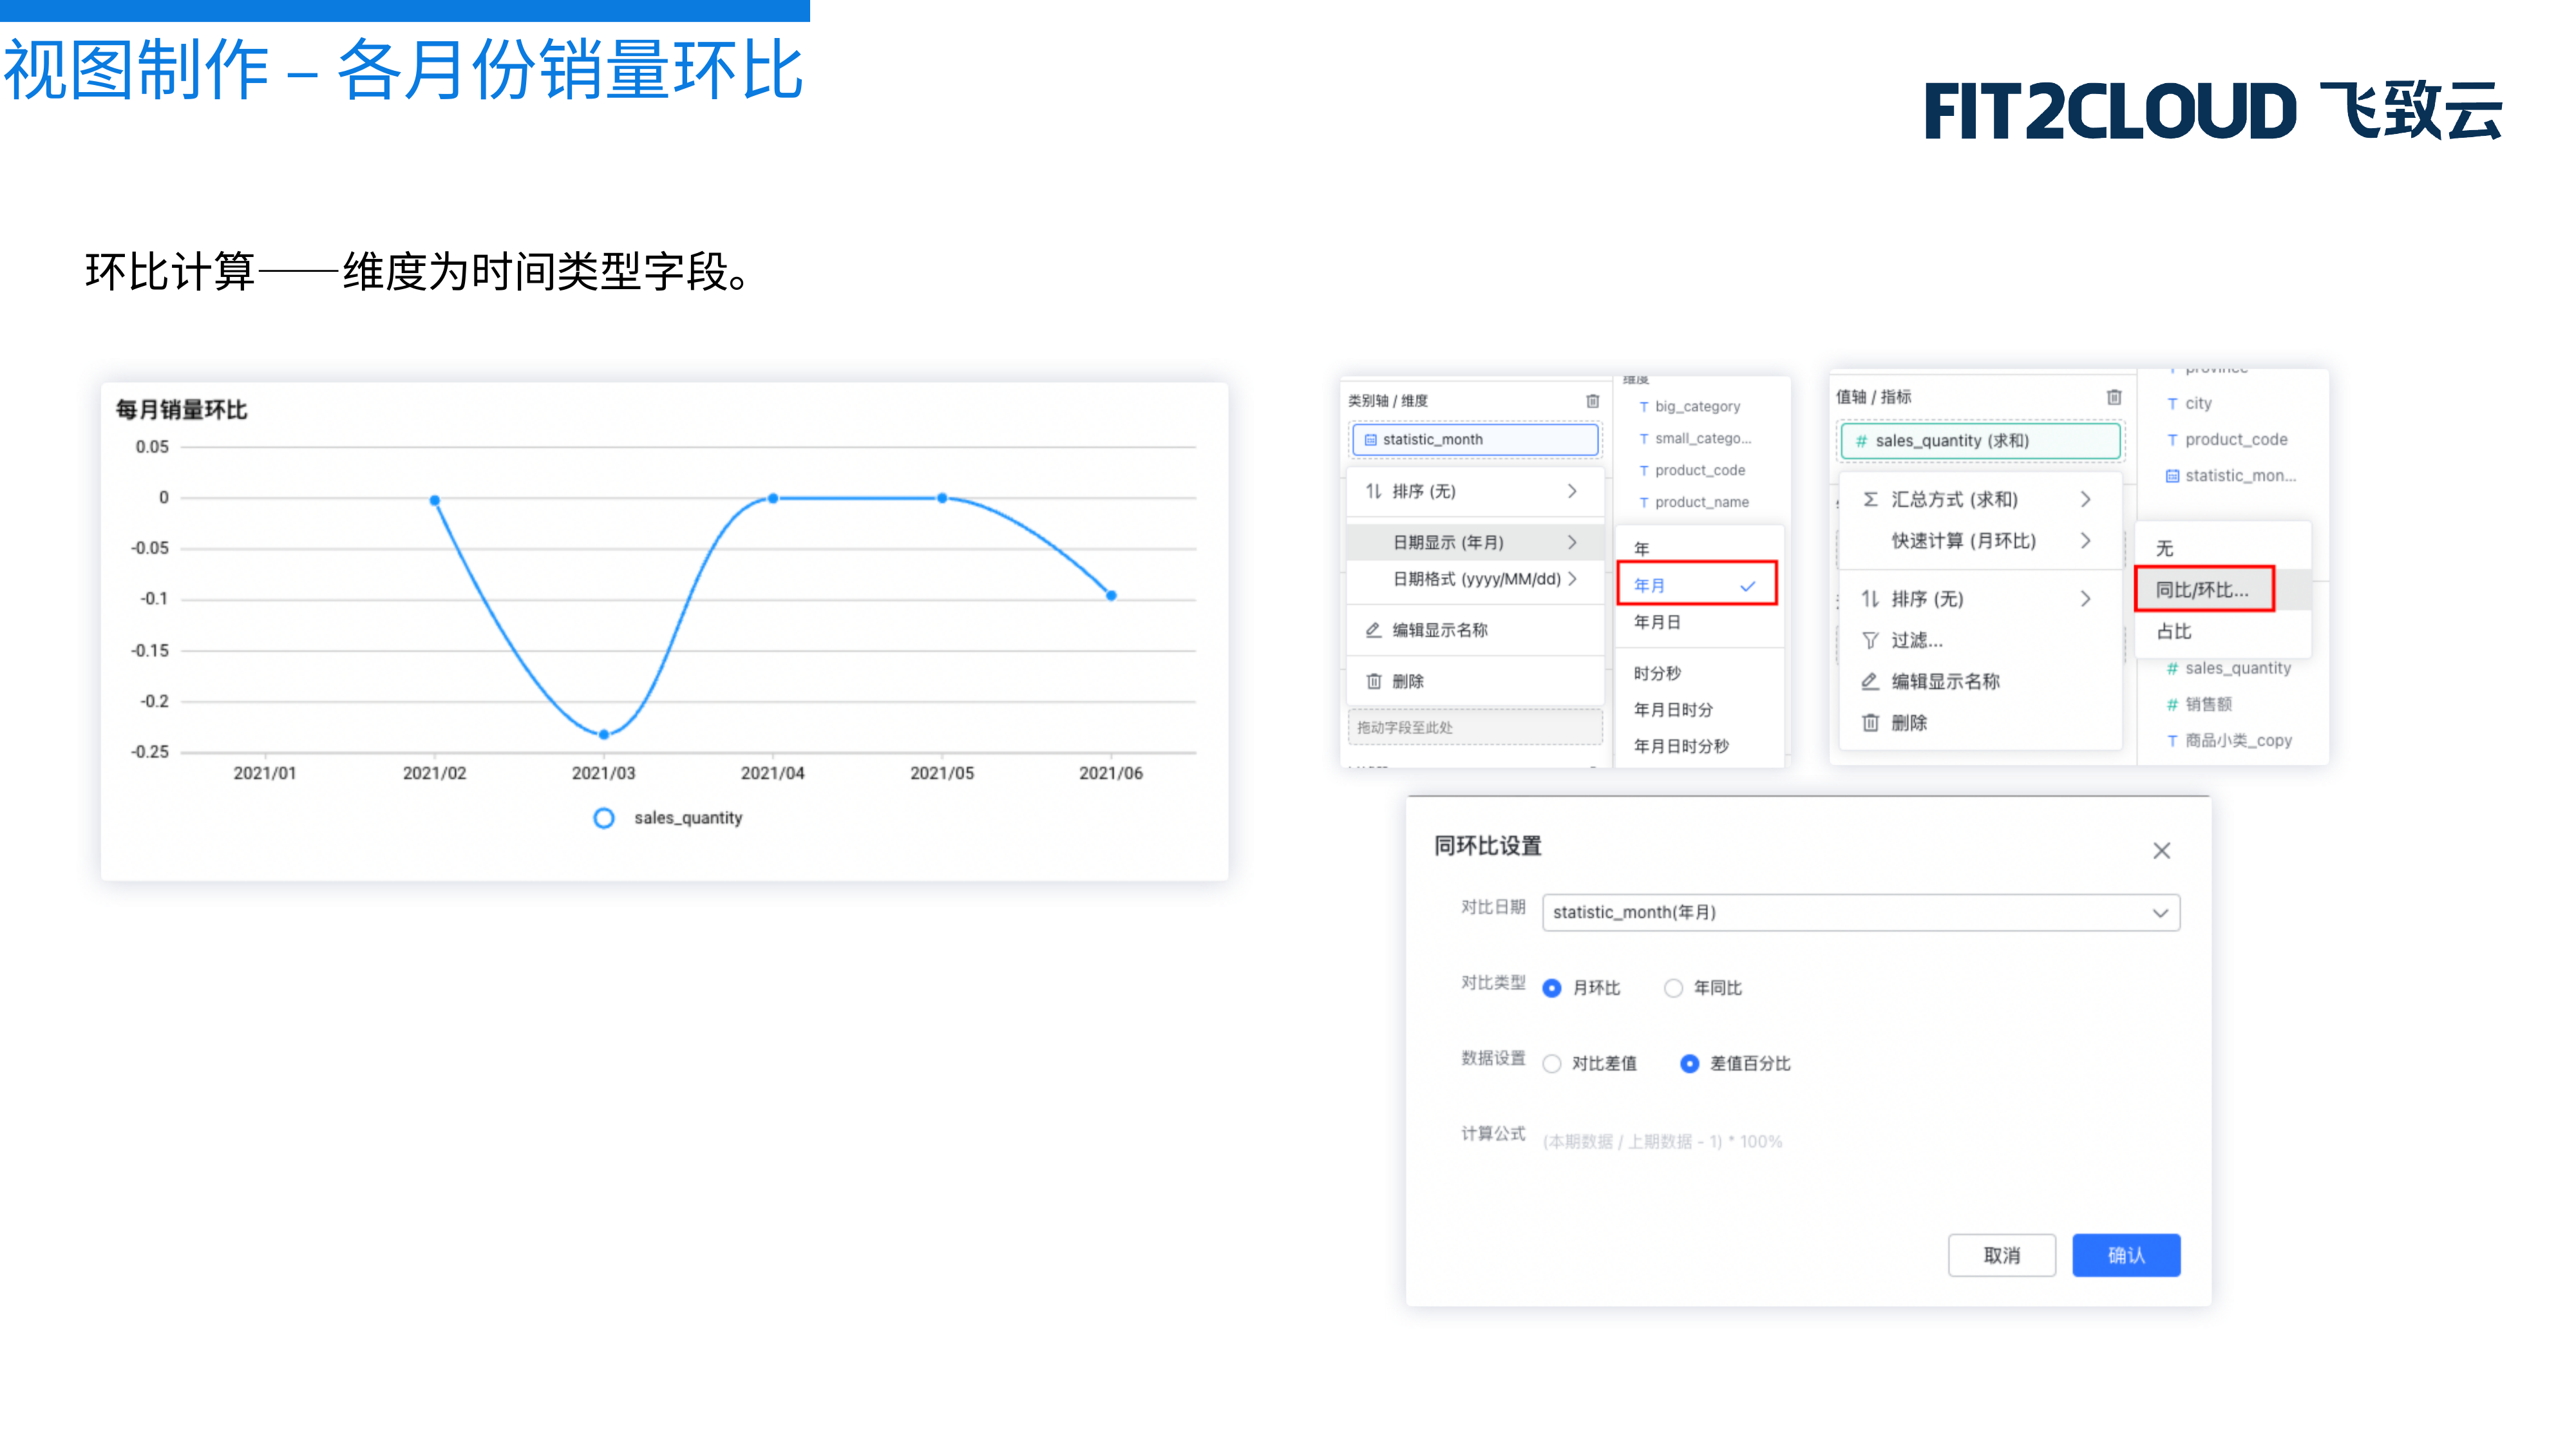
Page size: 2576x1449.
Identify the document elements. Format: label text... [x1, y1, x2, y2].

text_box [0, 0, 810, 23]
picture [1322, 348, 2351, 1329]
text_box 环比计算——维度为时间类型字段。 [77, 211, 1777, 303]
picture [1926, 80, 2503, 140]
picture [77, 357, 1254, 907]
text_box 视图制作 – 各月份销量环比 [1, 26, 1006, 128]
